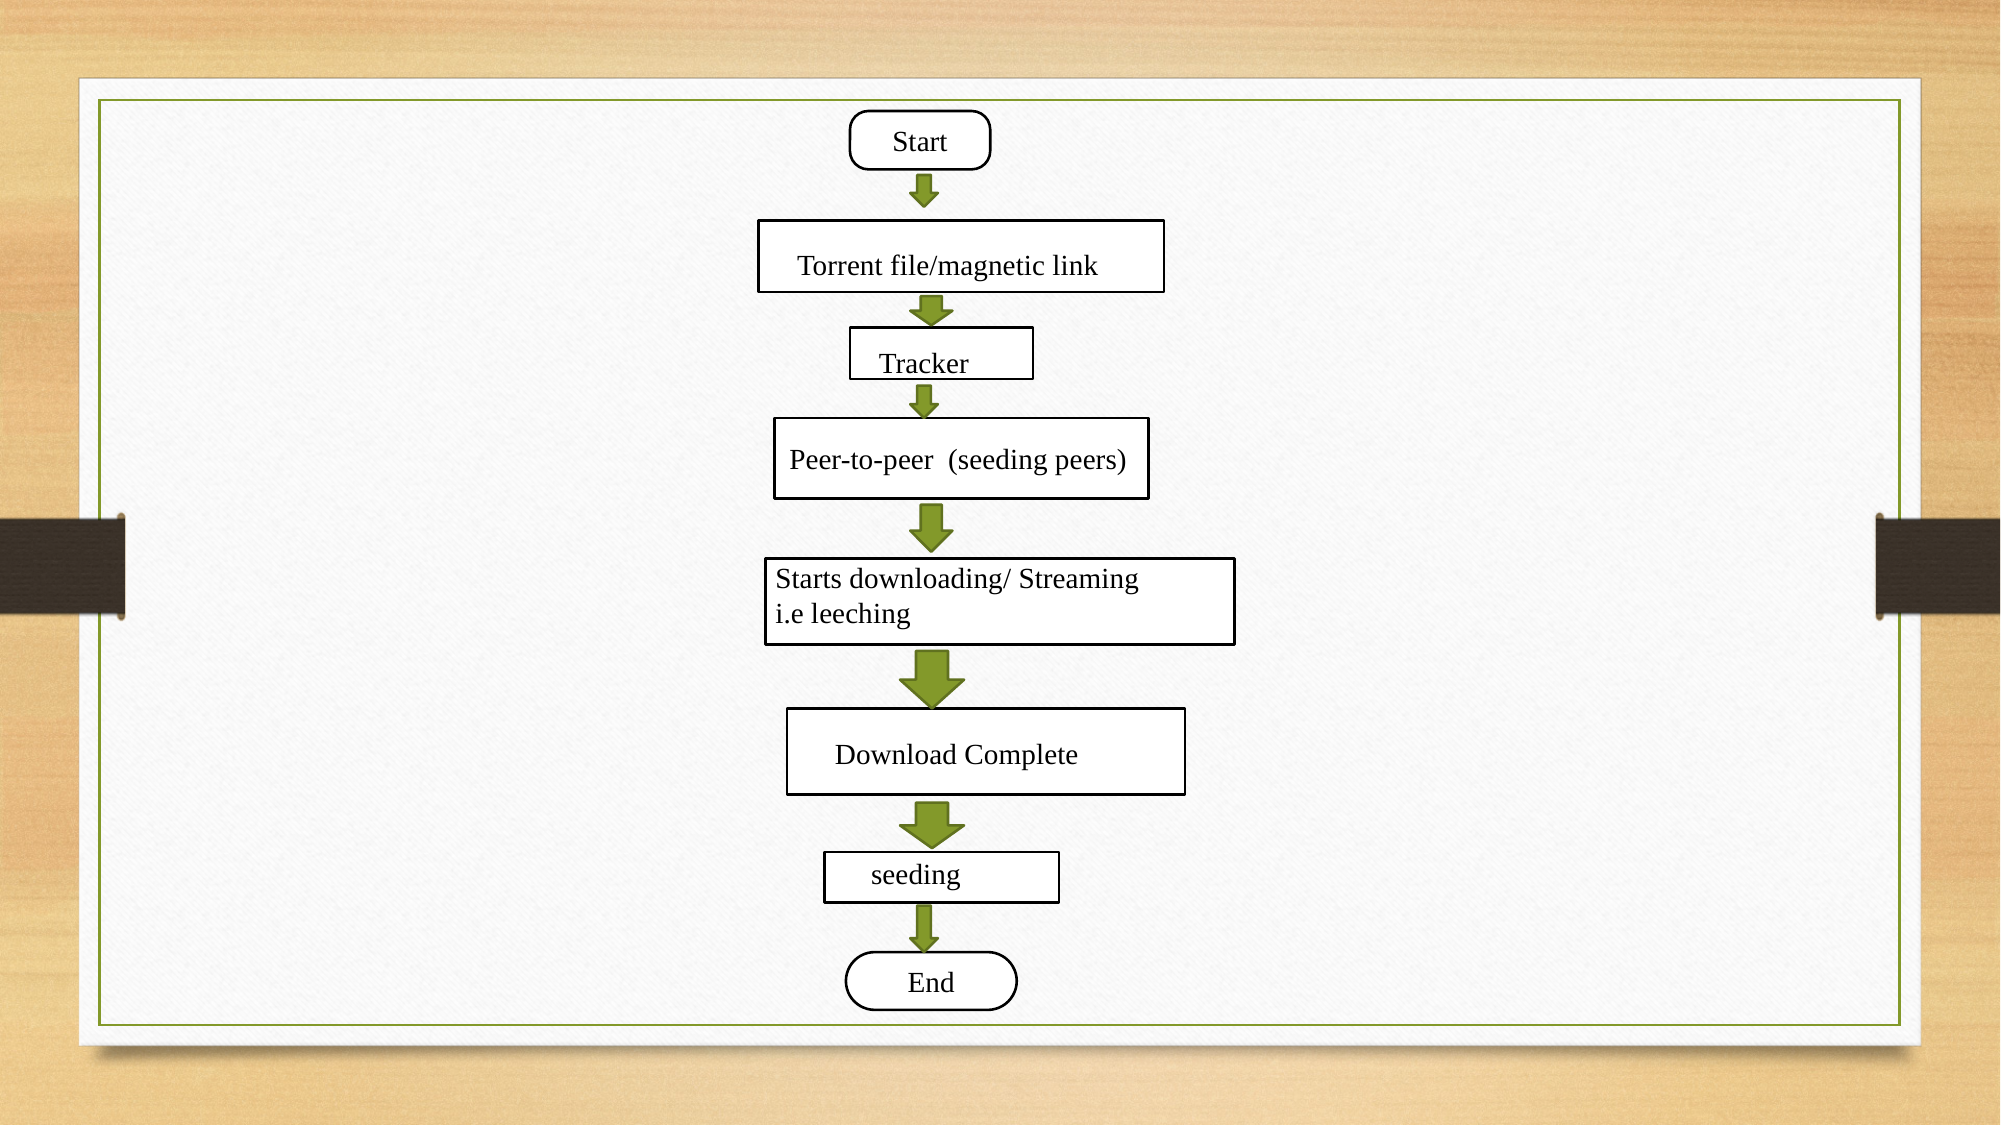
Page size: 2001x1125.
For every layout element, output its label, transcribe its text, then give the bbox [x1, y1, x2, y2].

text_box [898, 649, 966, 710]
text_box [909, 384, 940, 419]
text_box End [844, 950, 1019, 1012]
text_box seeding [856, 848, 1002, 898]
text_box [909, 173, 940, 208]
picture [0, 0, 2001, 1125]
text_box Download Complete [820, 728, 1142, 778]
text_box Starts downloading/ Streaming i.e leeching [760, 551, 1230, 637]
text_box [757, 219, 1165, 293]
text_box [849, 326, 1034, 380]
text_box [908, 294, 954, 327]
text_box Peer-to-peer (seeding peers) [774, 432, 1158, 483]
text_box [764, 557, 1236, 646]
text_box [786, 707, 1186, 796]
text_box [773, 417, 1150, 500]
text_box [909, 904, 940, 954]
text_box [909, 503, 954, 553]
text_box [823, 851, 1060, 904]
text_box Start [848, 109, 992, 171]
text_box Torrent file/magnetic link [782, 238, 1150, 289]
text_box [898, 801, 966, 850]
text_box Tracker [864, 336, 1052, 387]
